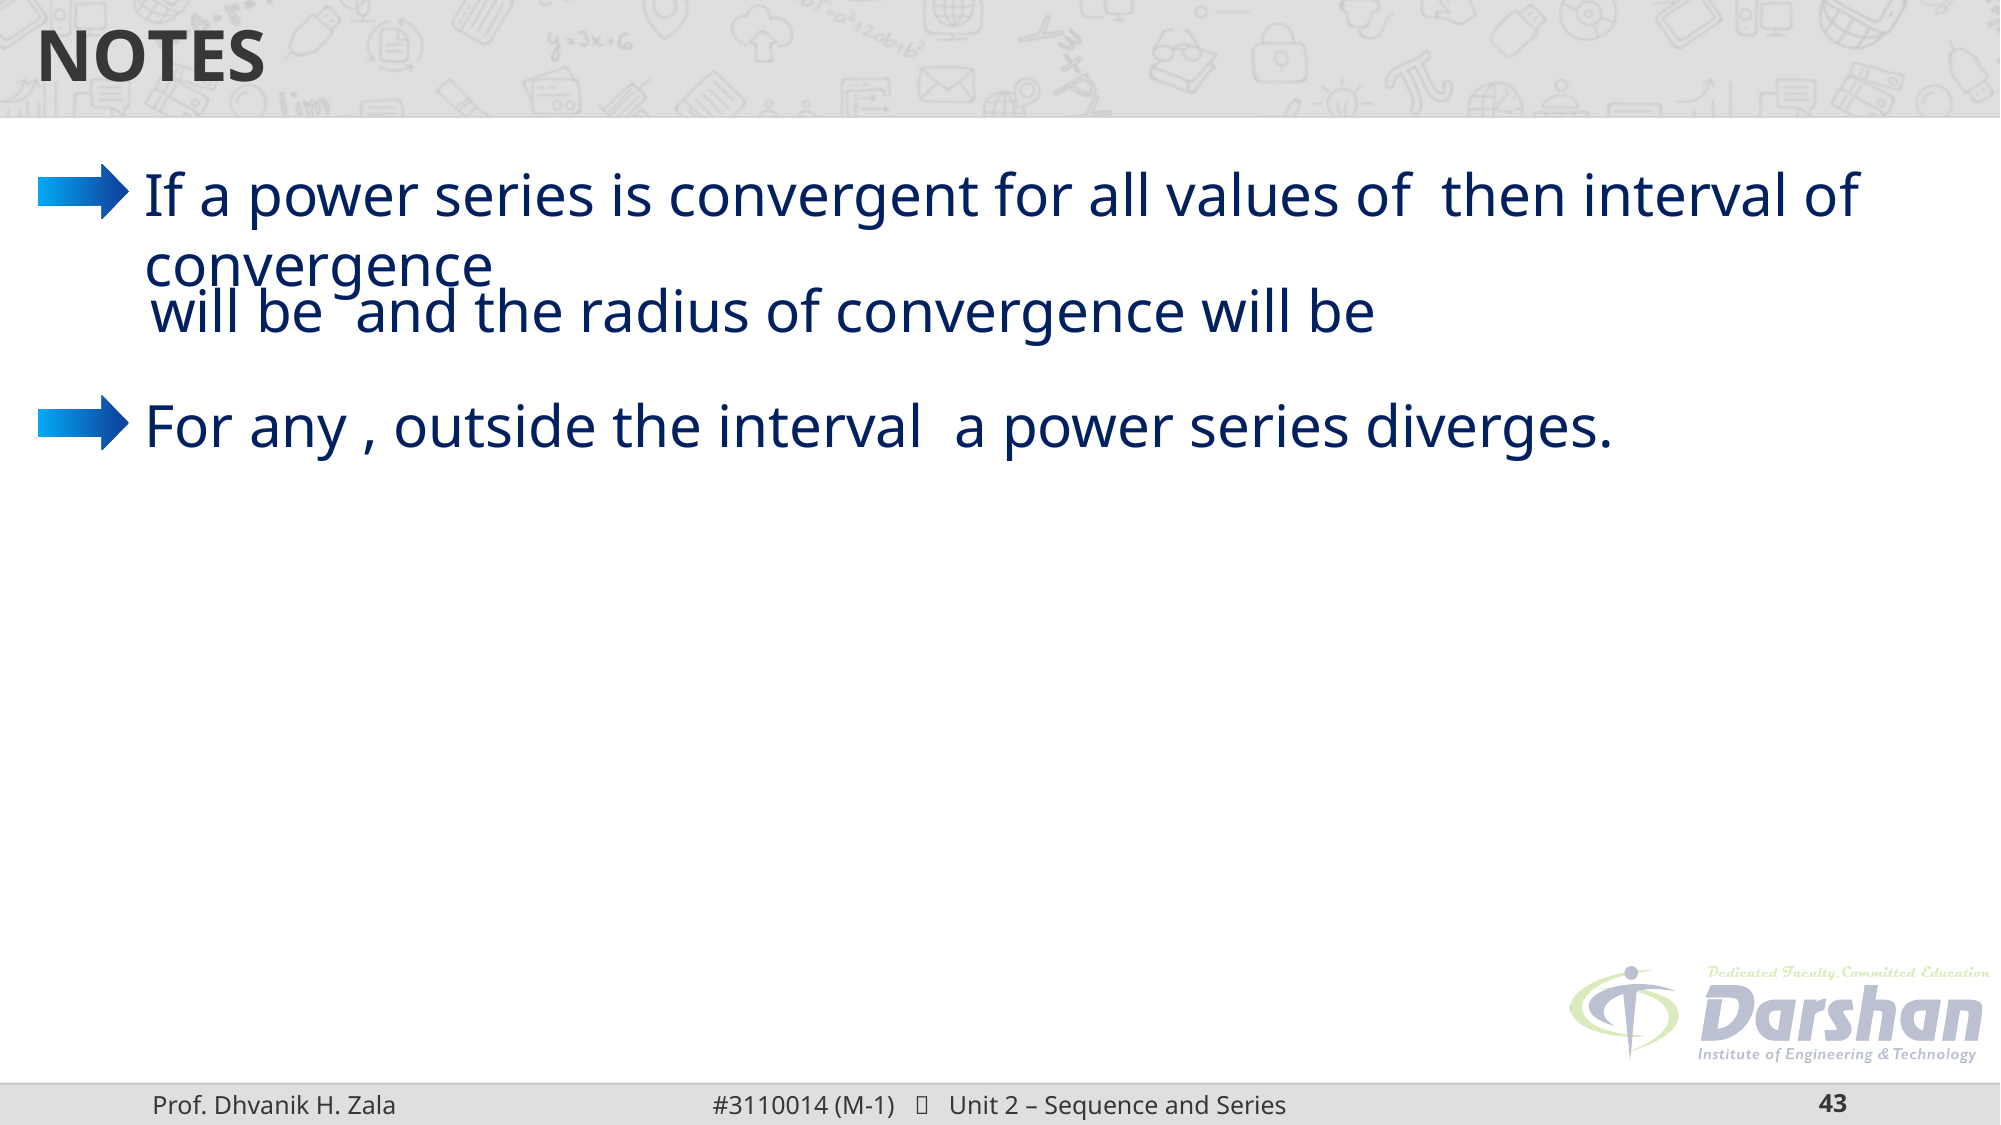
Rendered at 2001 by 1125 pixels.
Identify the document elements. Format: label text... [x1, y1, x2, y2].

text_box [38, 163, 130, 219]
text_box [38, 395, 130, 451]
title NOTES [0, 0, 2000, 117]
